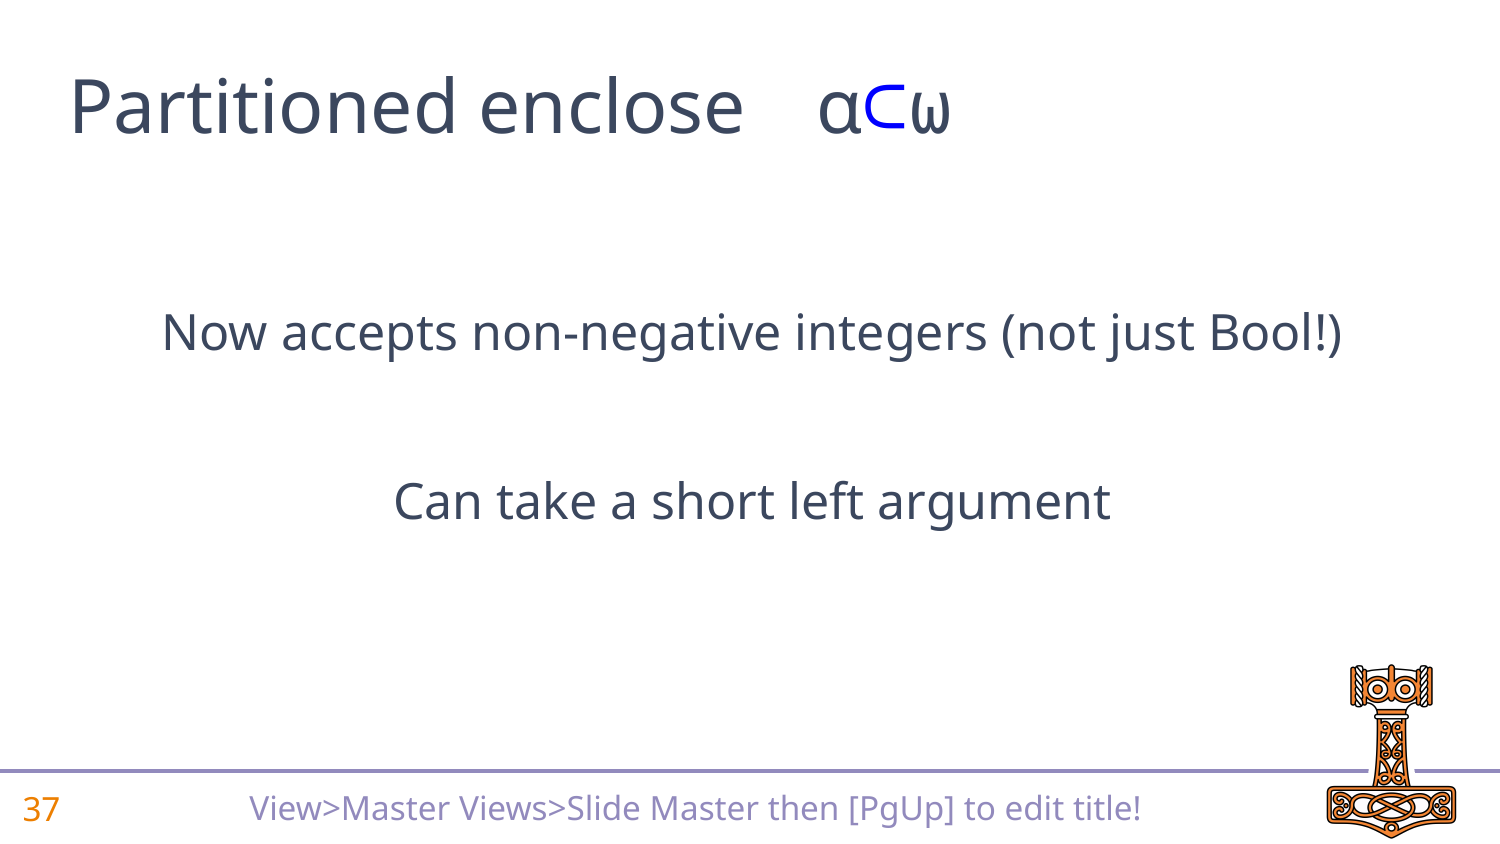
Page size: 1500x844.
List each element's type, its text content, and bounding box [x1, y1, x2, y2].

list Now accepts non-negative integers (not just Bool!) Can take a short left argument [53, 207, 1453, 740]
title Partitioned enclose ⍺⊂⍵ [53, 43, 1203, 157]
picture [1320, 655, 1461, 844]
